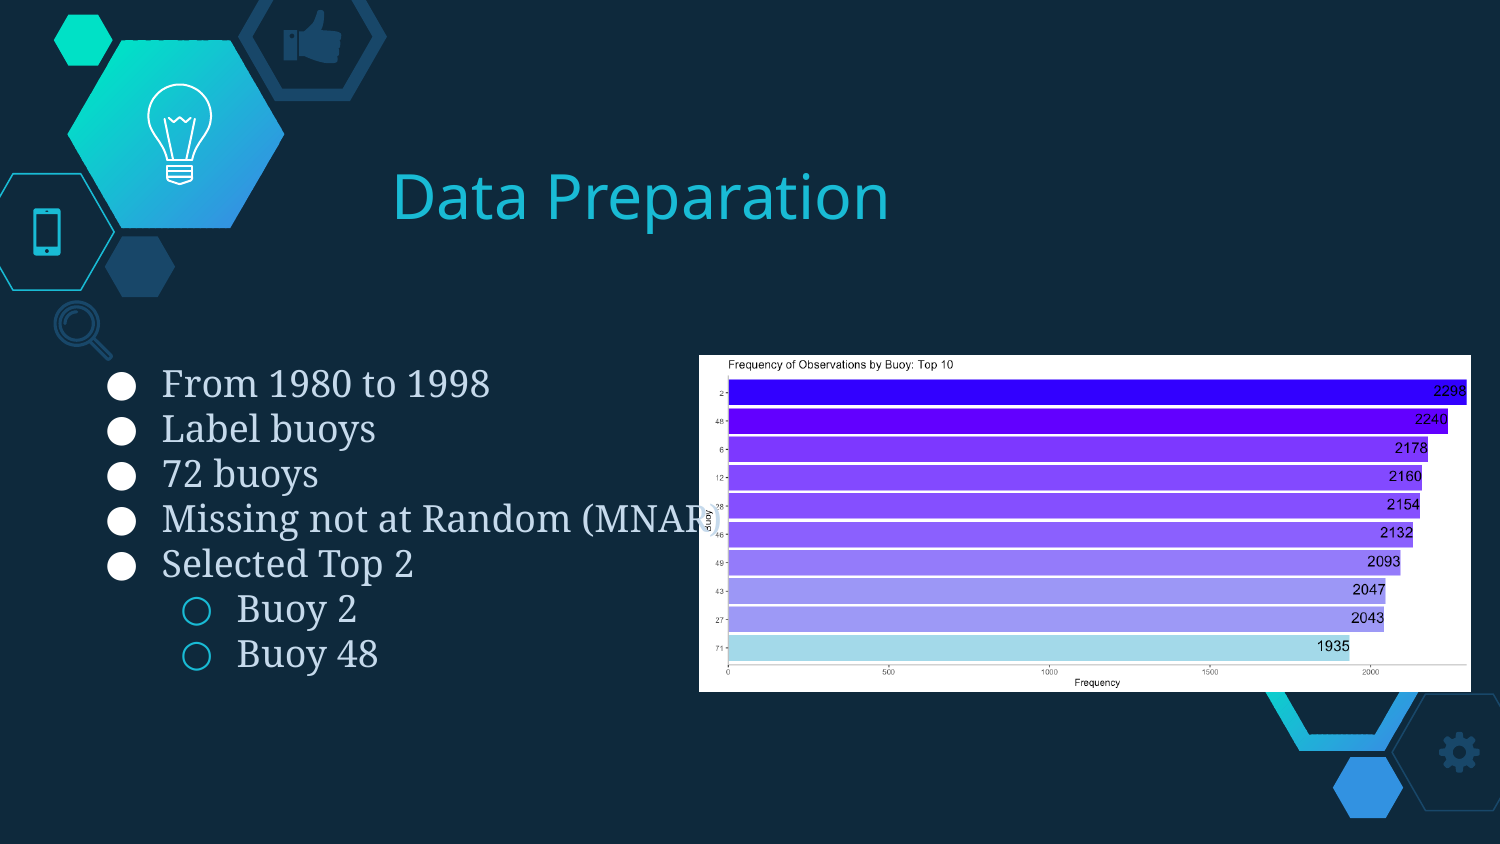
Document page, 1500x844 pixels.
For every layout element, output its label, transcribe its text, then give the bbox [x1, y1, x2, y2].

list From 1980 to 1998 Label buoys 72 buoys Missing not at Random (MNAR) Selected Top 2 Buoy 2 Buoy 48 [71, 344, 933, 819]
picture [699, 355, 1471, 692]
title Data Preparation [376, 77, 1188, 323]
